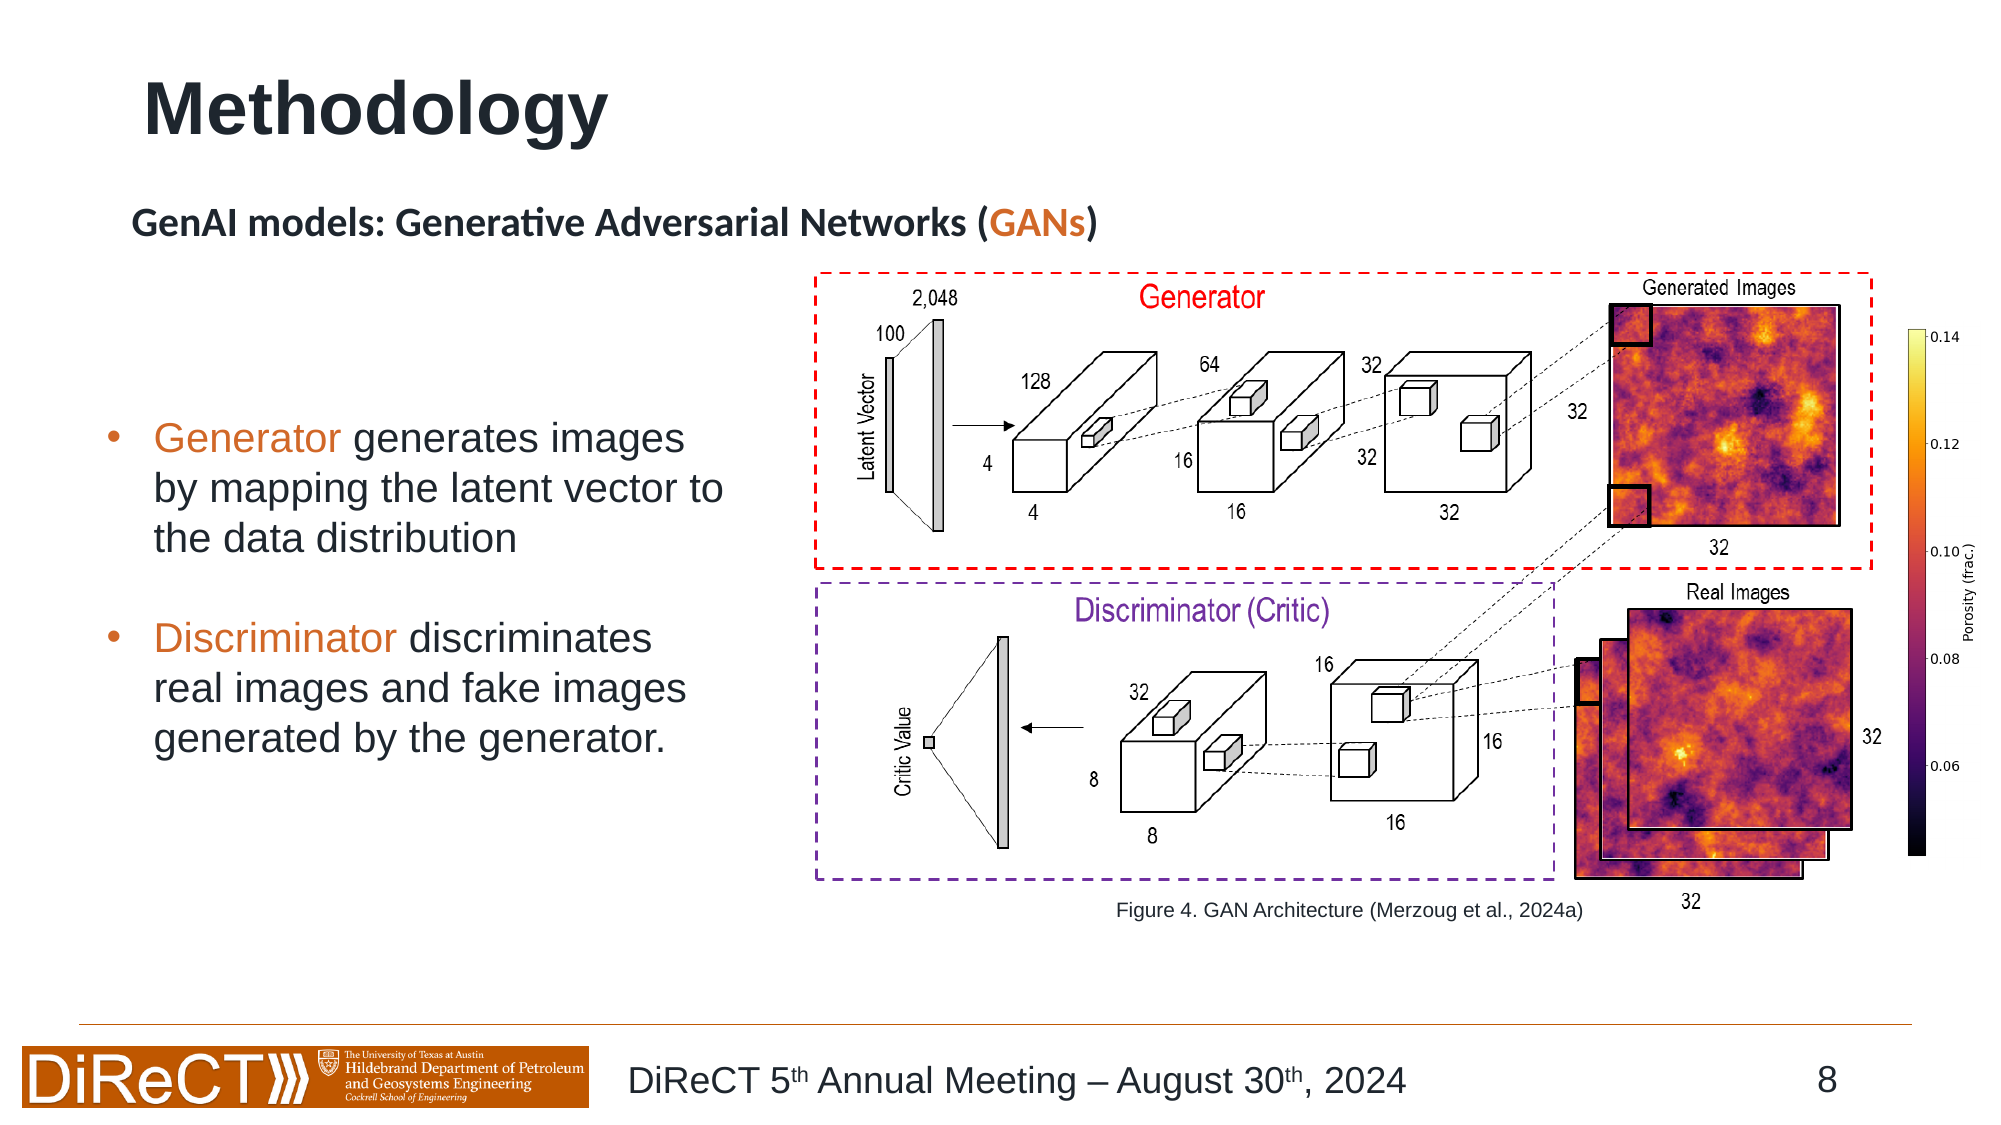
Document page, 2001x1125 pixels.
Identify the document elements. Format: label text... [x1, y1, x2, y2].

text_box GenAI models: Generative Adversarial Networks (GANs) [116, 187, 1824, 252]
picture [22, 1046, 589, 1108]
text_box Generator generates images by mapping the latent vector to the data distribution Discriminator discriminates real images and fake images generated by the generator. [91, 403, 743, 769]
picture [814, 264, 1981, 927]
text_box Methodology [129, 52, 1795, 158]
